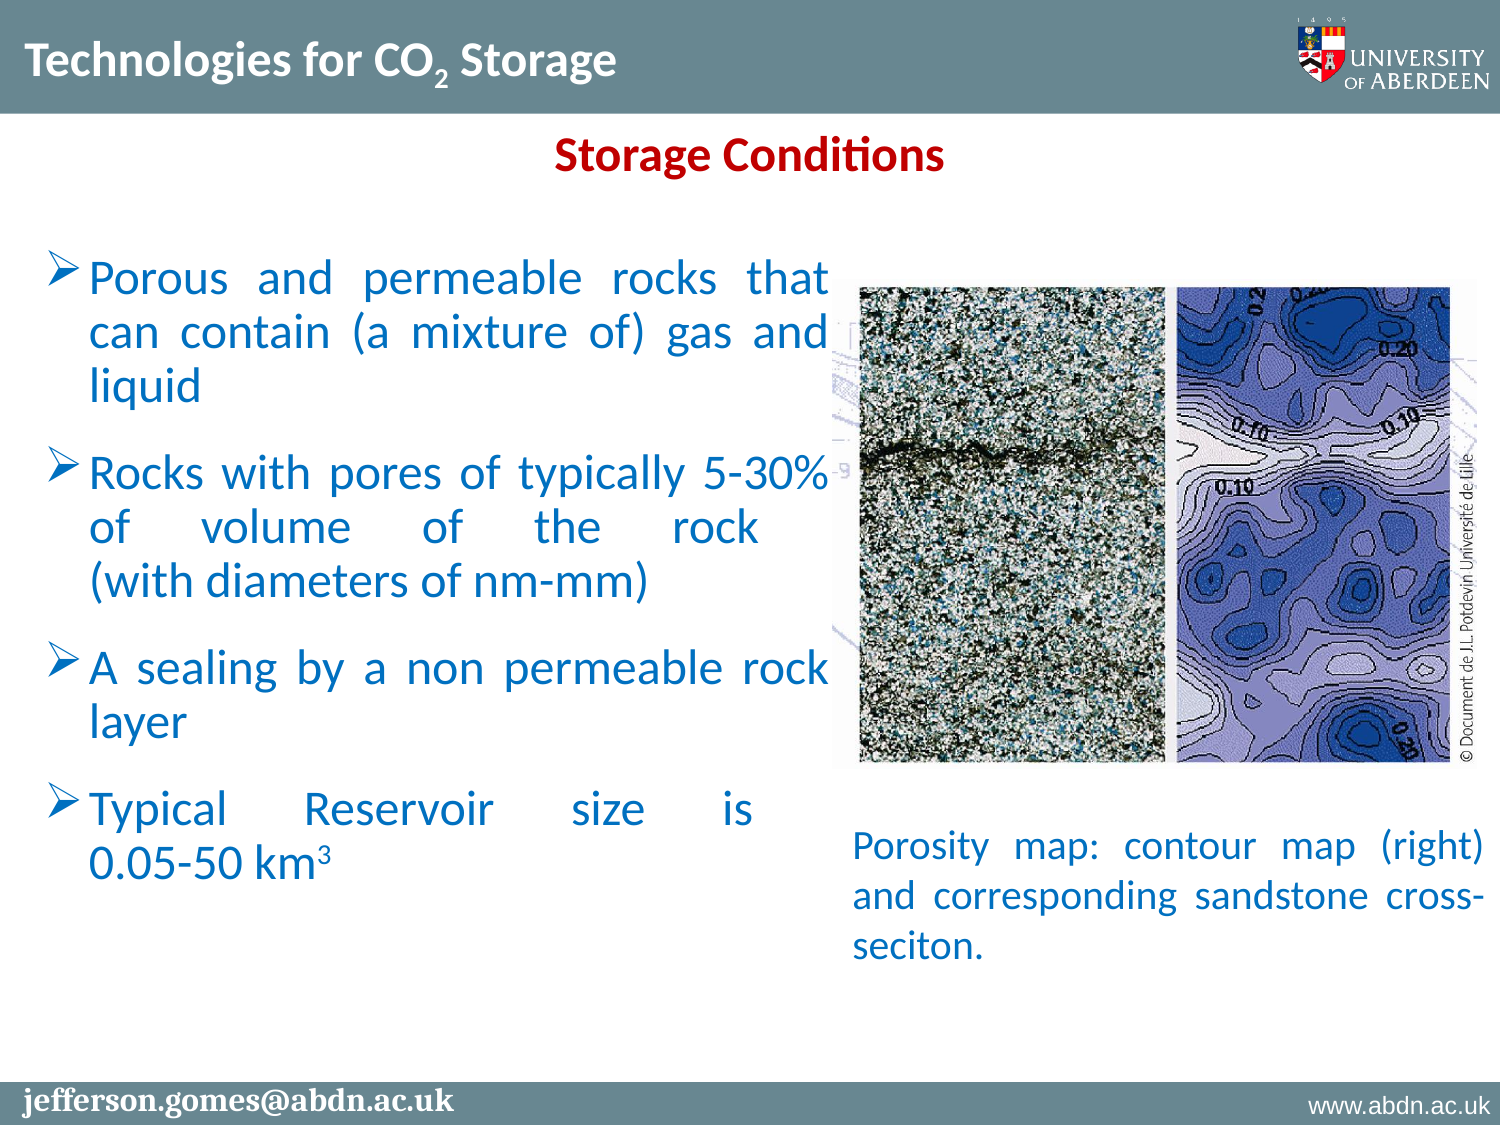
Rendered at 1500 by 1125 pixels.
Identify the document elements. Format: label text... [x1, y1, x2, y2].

text_box jefferson.gomes@abdn.ac.uk [0, 1074, 479, 1125]
text_box Storage Conditions [0, 113, 1500, 189]
text_box Porous and permeable rocks that can contain (a mixture of) gas and liquid Rocks with pores of typically 5-30% of volume of the rock (with diameters of nm-mm) A sealing by a non permeable rock layer Typical Reservoir size is 0.05-50 km3 [29, 243, 845, 1024]
picture [1287, 7, 1495, 103]
text_box Porosity map: contour map (right) and corresponding sandstone cross-seciton. [837, 810, 1500, 976]
picture [832, 279, 1477, 769]
text_box Technologies for CO2 Storage [9, 19, 633, 103]
